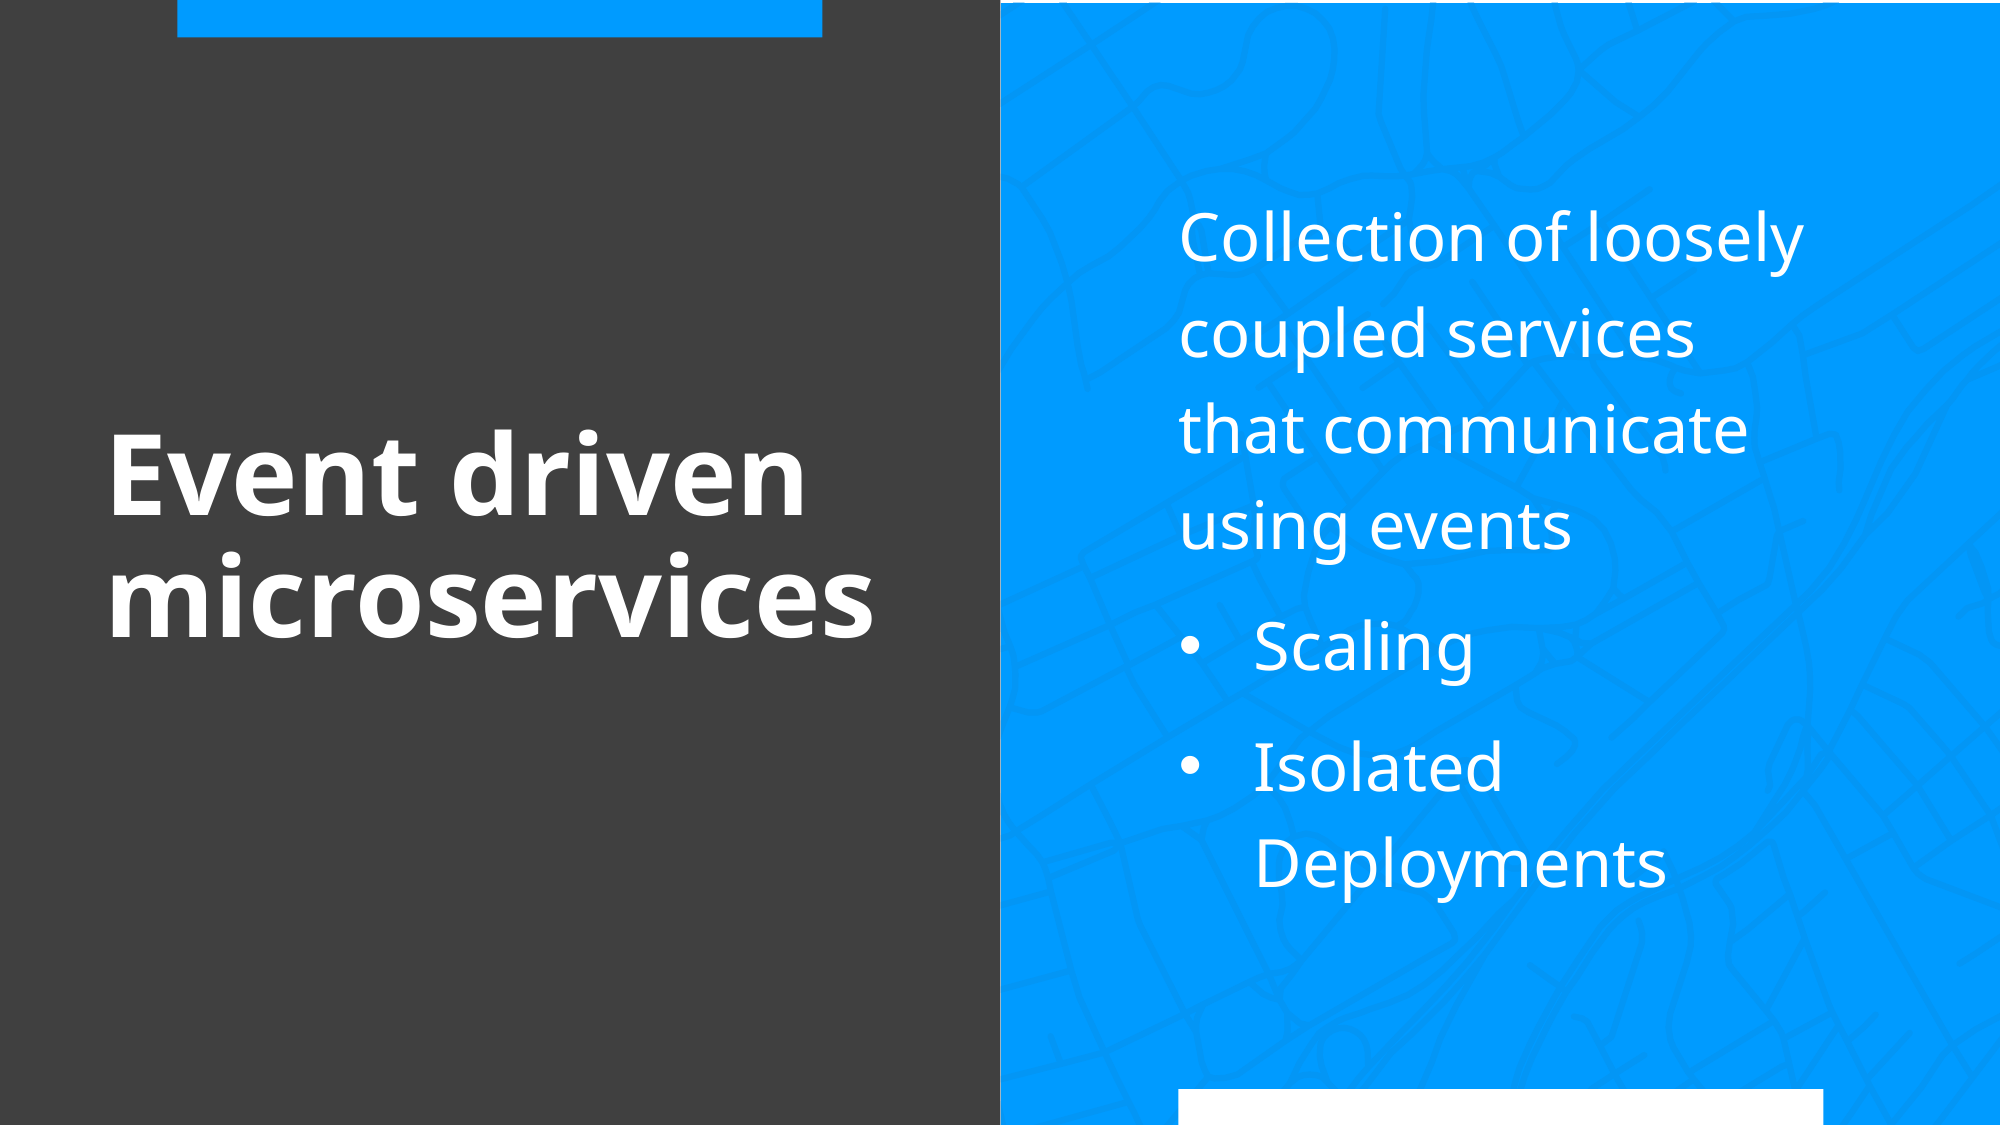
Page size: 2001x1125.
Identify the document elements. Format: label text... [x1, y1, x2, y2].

title Event driven microservices [104, 135, 951, 945]
text_box [176, 0, 823, 38]
picture [1000, 0, 2000, 1125]
